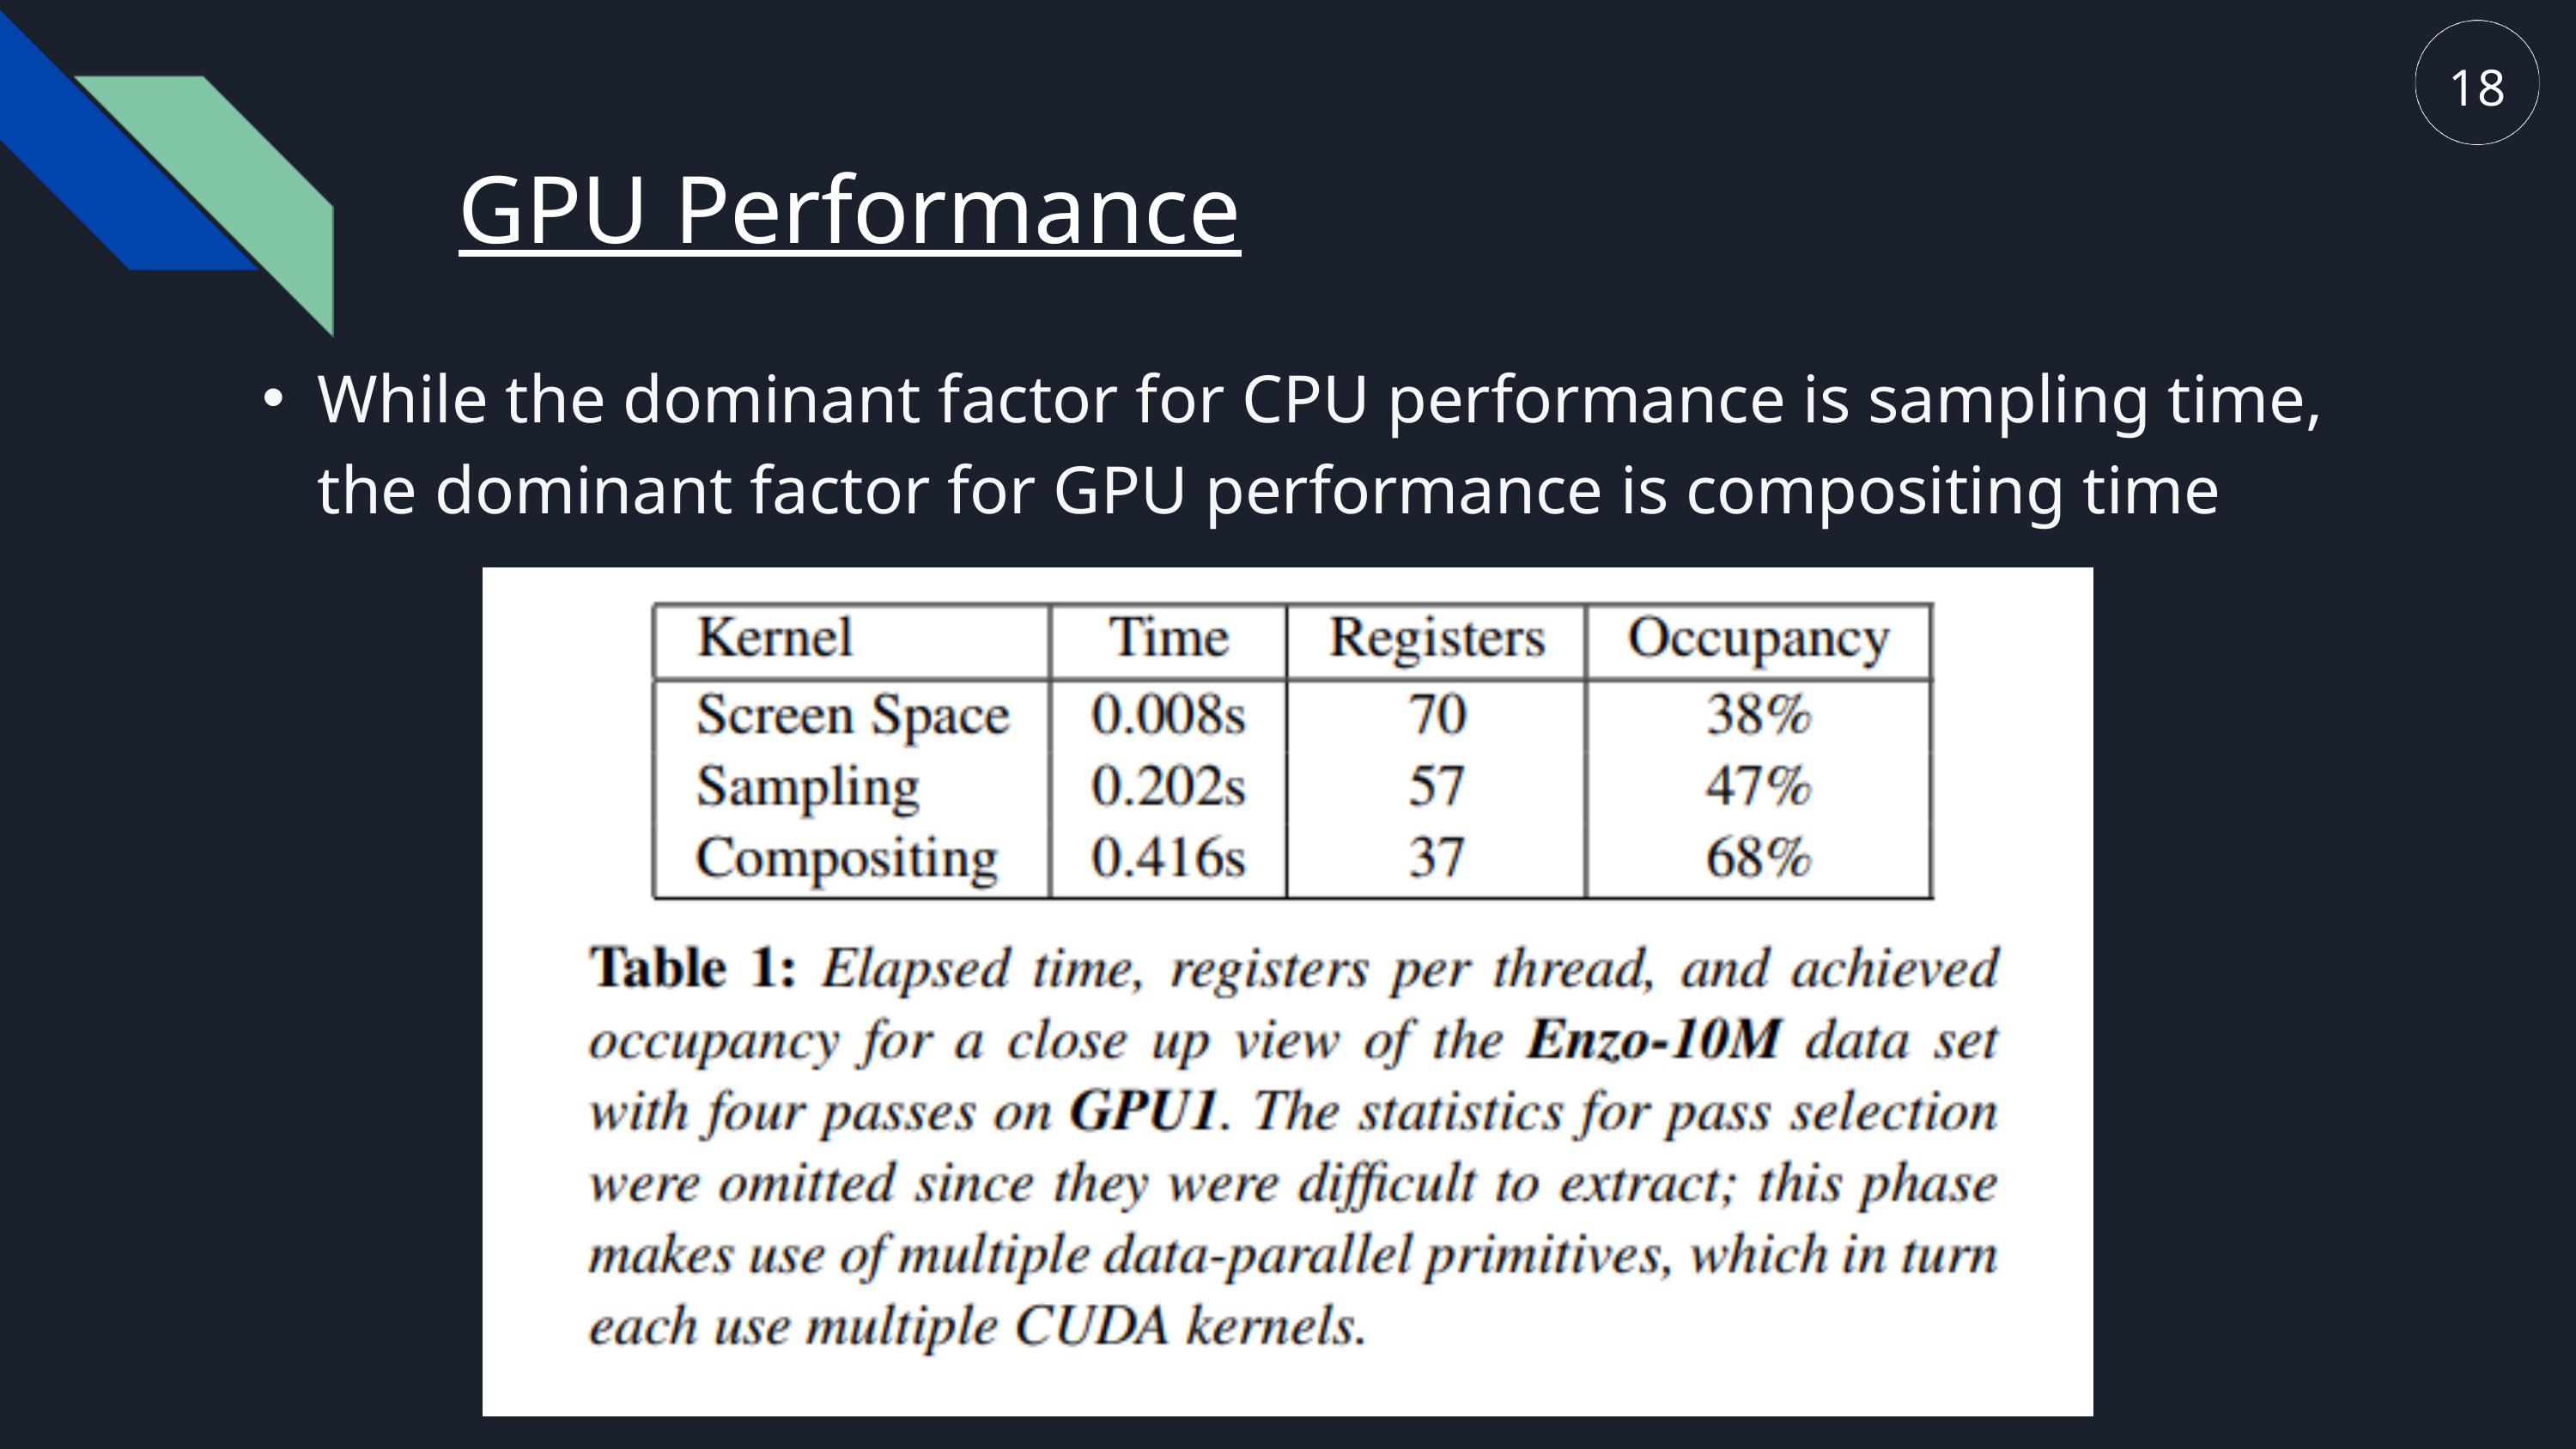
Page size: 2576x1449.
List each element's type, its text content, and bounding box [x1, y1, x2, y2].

text_box [482, 567, 2093, 1416]
text_box While the dominant factor for CPU performance is sampling time, the dominant factor for GPU performance is compositing time [206, 344, 2370, 527]
text_box GPU Performance [442, 131, 1258, 262]
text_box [2379, 20, 2576, 145]
text_box [0, 9, 334, 337]
